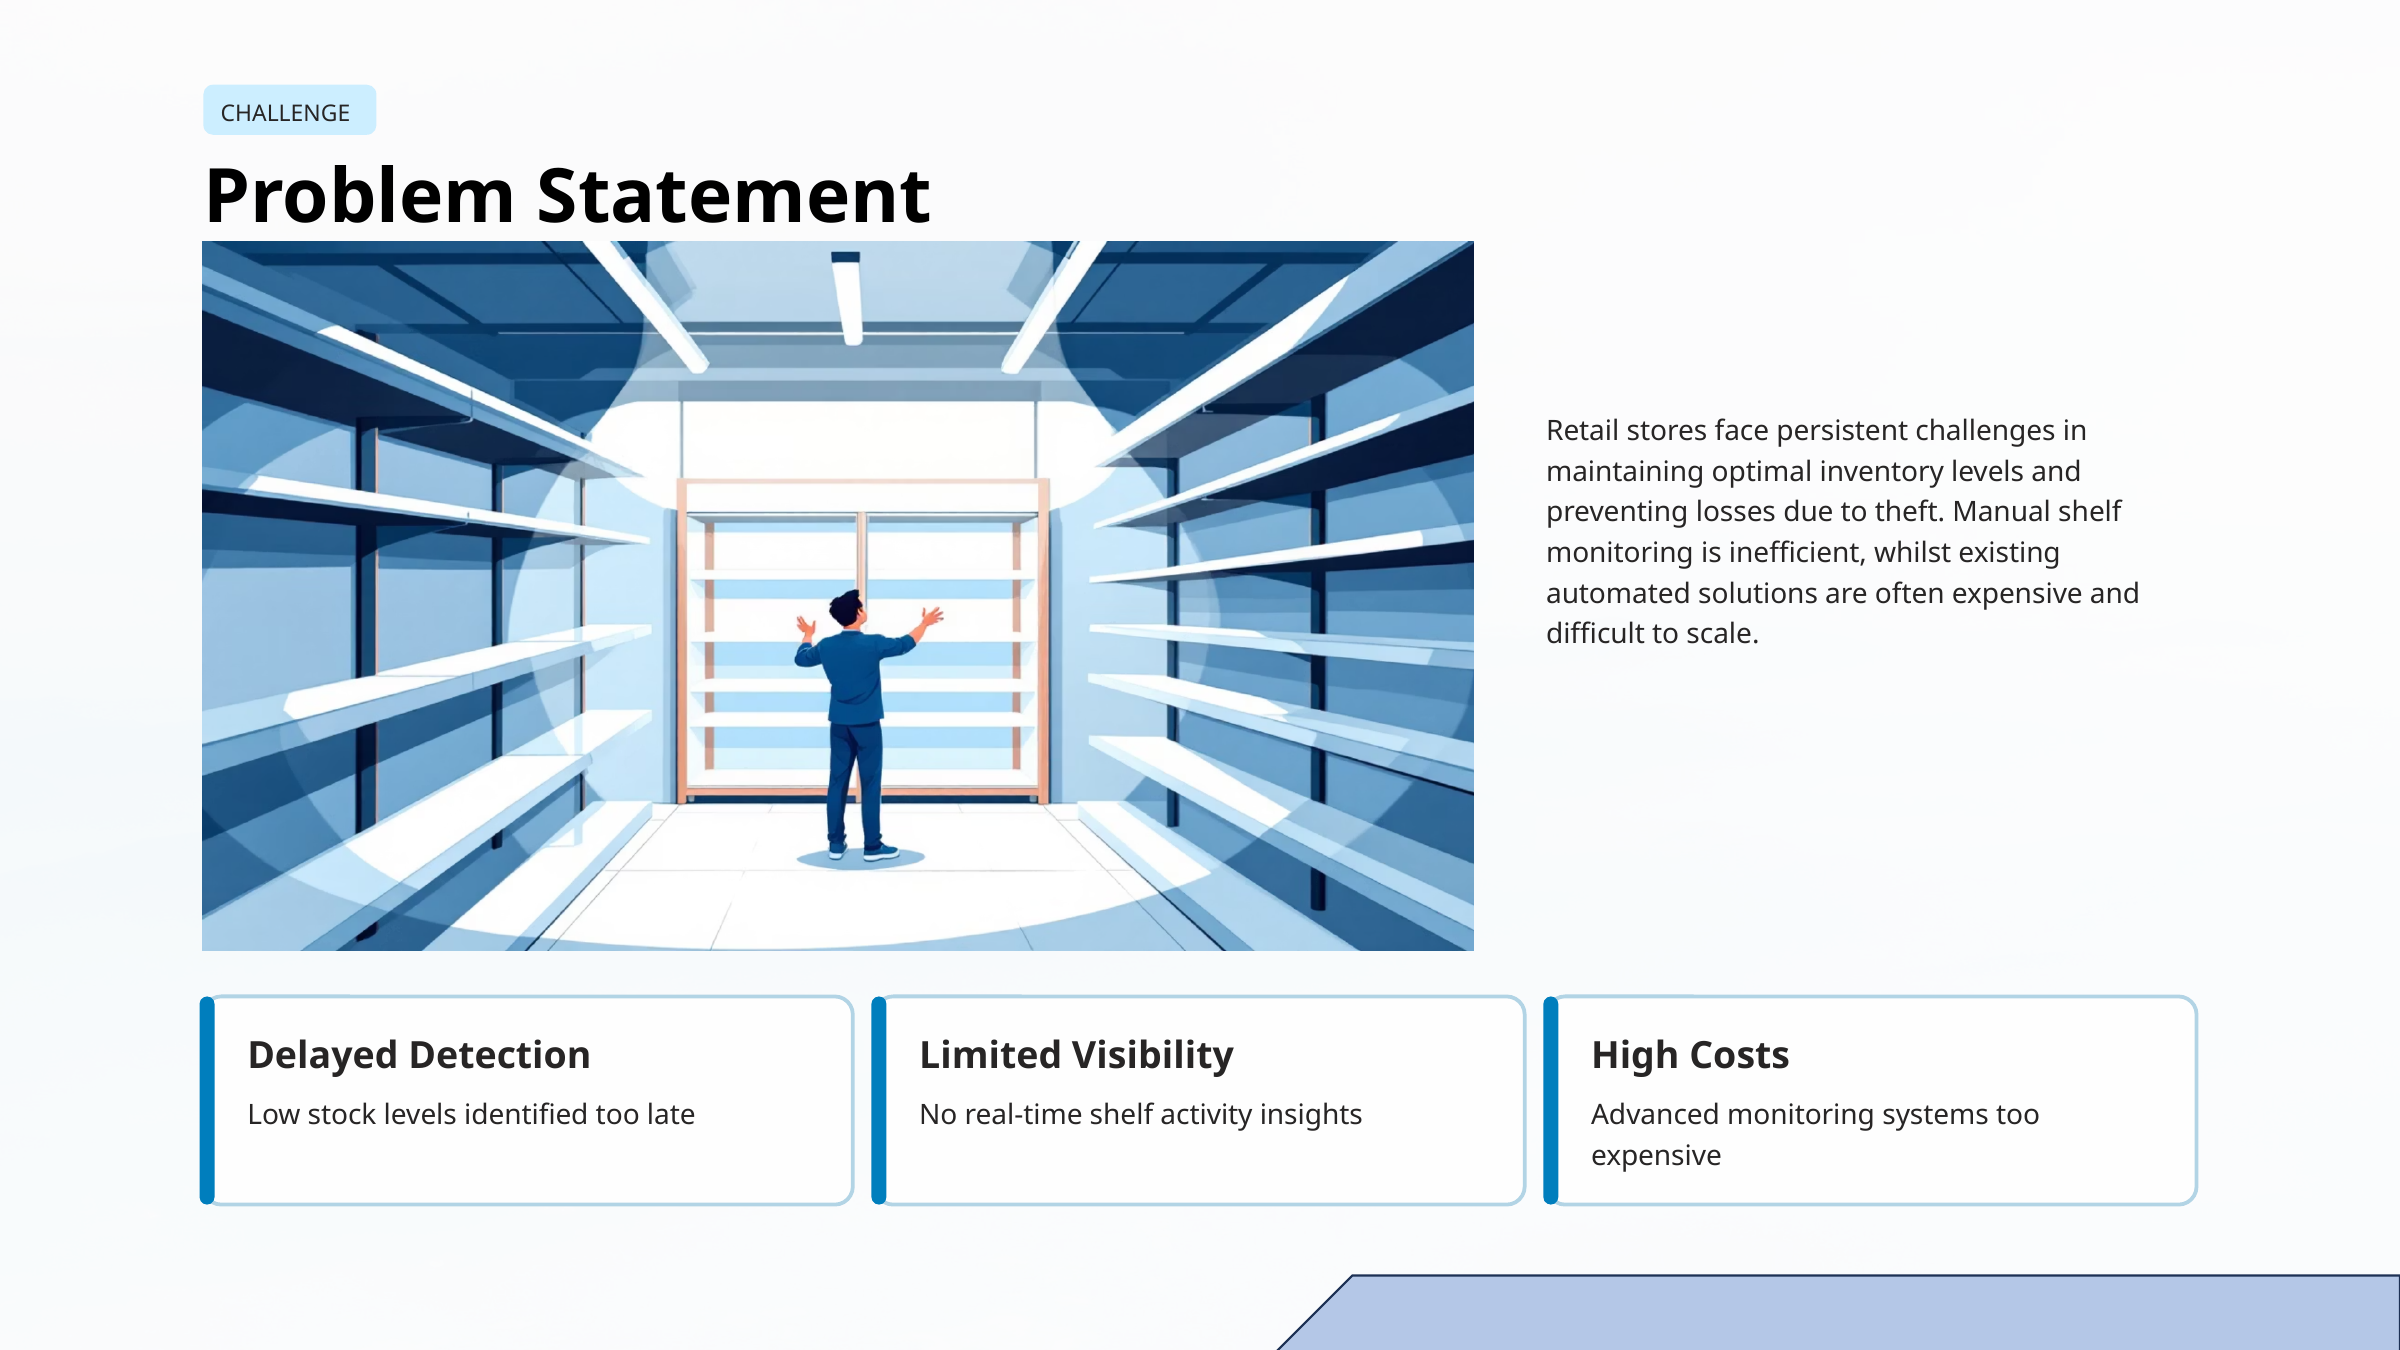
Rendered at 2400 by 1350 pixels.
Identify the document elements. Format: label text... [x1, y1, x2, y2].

picture [202, 241, 1474, 951]
text_box [213, 996, 853, 1205]
text_box Advanced monitoring systems too expensive [1591, 1089, 2164, 1172]
text_box Delayed Detection [247, 1028, 627, 1077]
text_box [199, 996, 215, 1205]
text_box [1543, 996, 1559, 1205]
text_box Limited Visibility [919, 1028, 1299, 1077]
text_box High Costs [1591, 1028, 1971, 1077]
text_box [1557, 996, 2197, 1205]
text_box Problem Statement [203, 143, 962, 239]
text_box No real-time shelf activity insights [919, 1089, 1492, 1131]
text_box [885, 996, 1525, 1205]
text_box [871, 996, 887, 1205]
text_box Retail stores face persistent challenges in maintaining optimal inventory levels and preventing losses due to theft. Manual shelf monitoring is inefficient, whilst existing automated solutions are often expensive and difficult to scale. [1546, 405, 2198, 652]
text_box [1276, 1274, 2400, 1350]
text_box CHALLENGE [220, 93, 359, 127]
text_box [203, 84, 377, 135]
text_box Low stock levels identified too late [247, 1089, 821, 1131]
